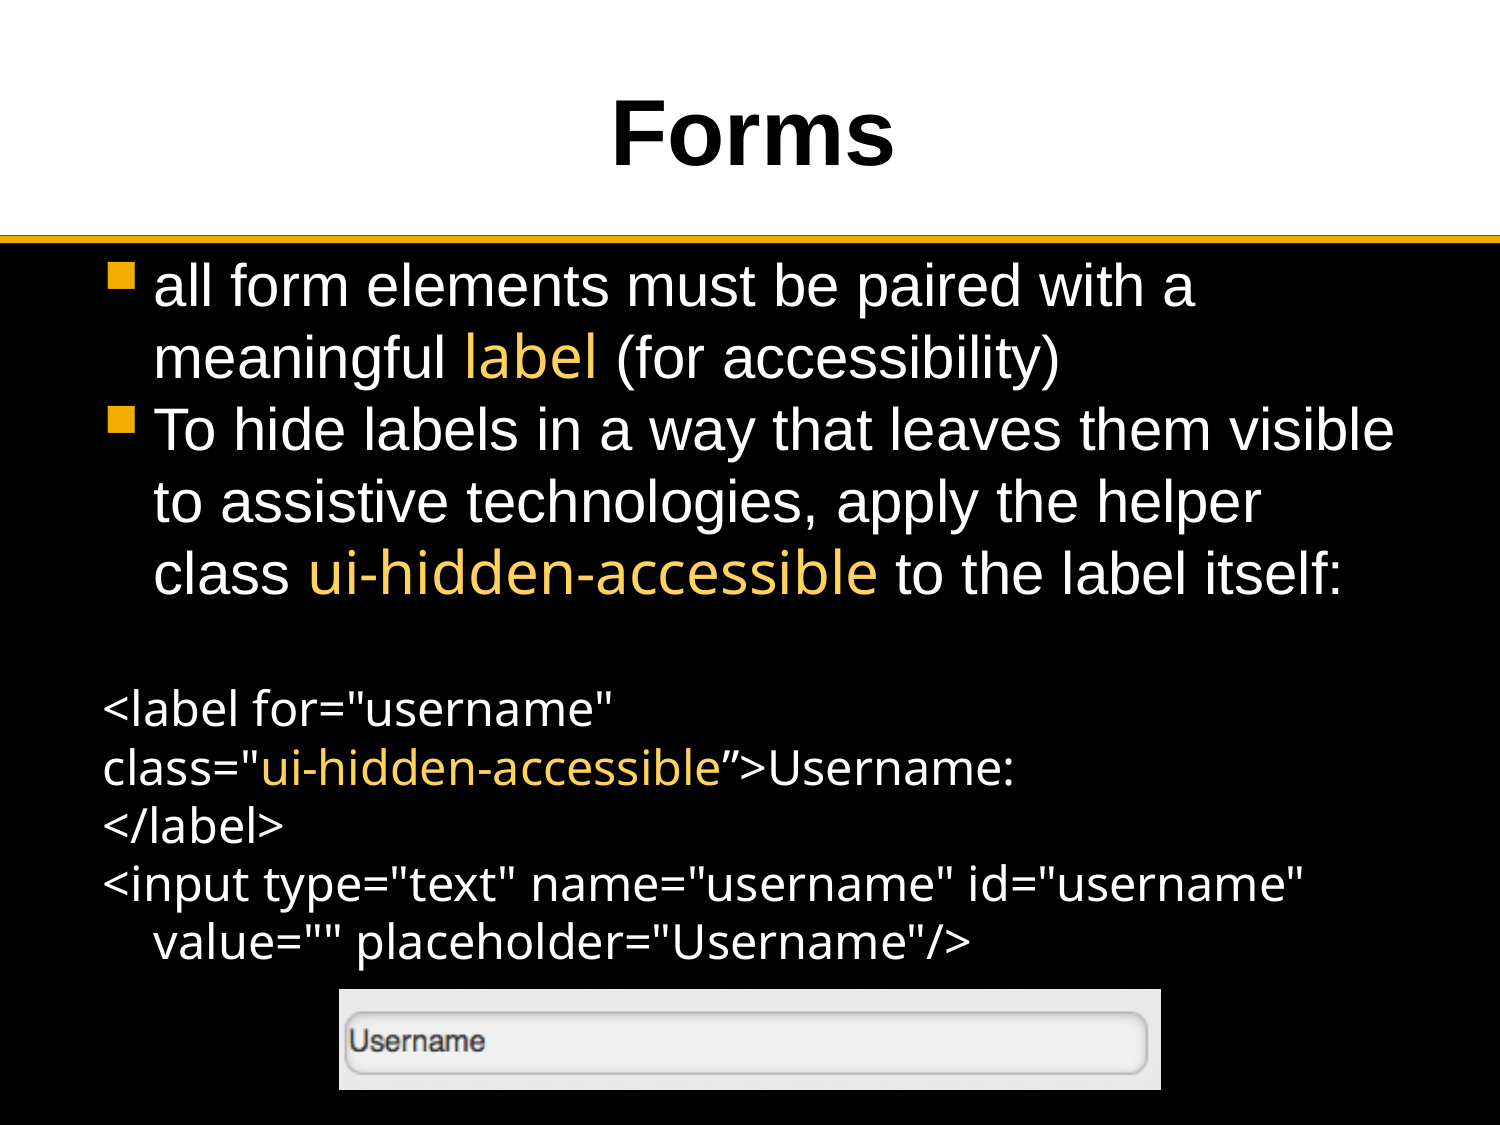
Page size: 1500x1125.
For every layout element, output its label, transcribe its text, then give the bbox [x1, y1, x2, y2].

list all form elements must be paired with a meaningful label (for accessibility) To hide labels in a way that leaves them visible to assistive technologies, apply the helper class ui-hidden-accessible to the label itself: <label for="username" class="ui-hidden-accessible”>Username: </label> <input type="text" name="username" id="username" value="" placeholder="Username"/> [75, 231, 1425, 990]
title Forms [75, 25, 1425, 231]
picture [339, 989, 1161, 1090]
